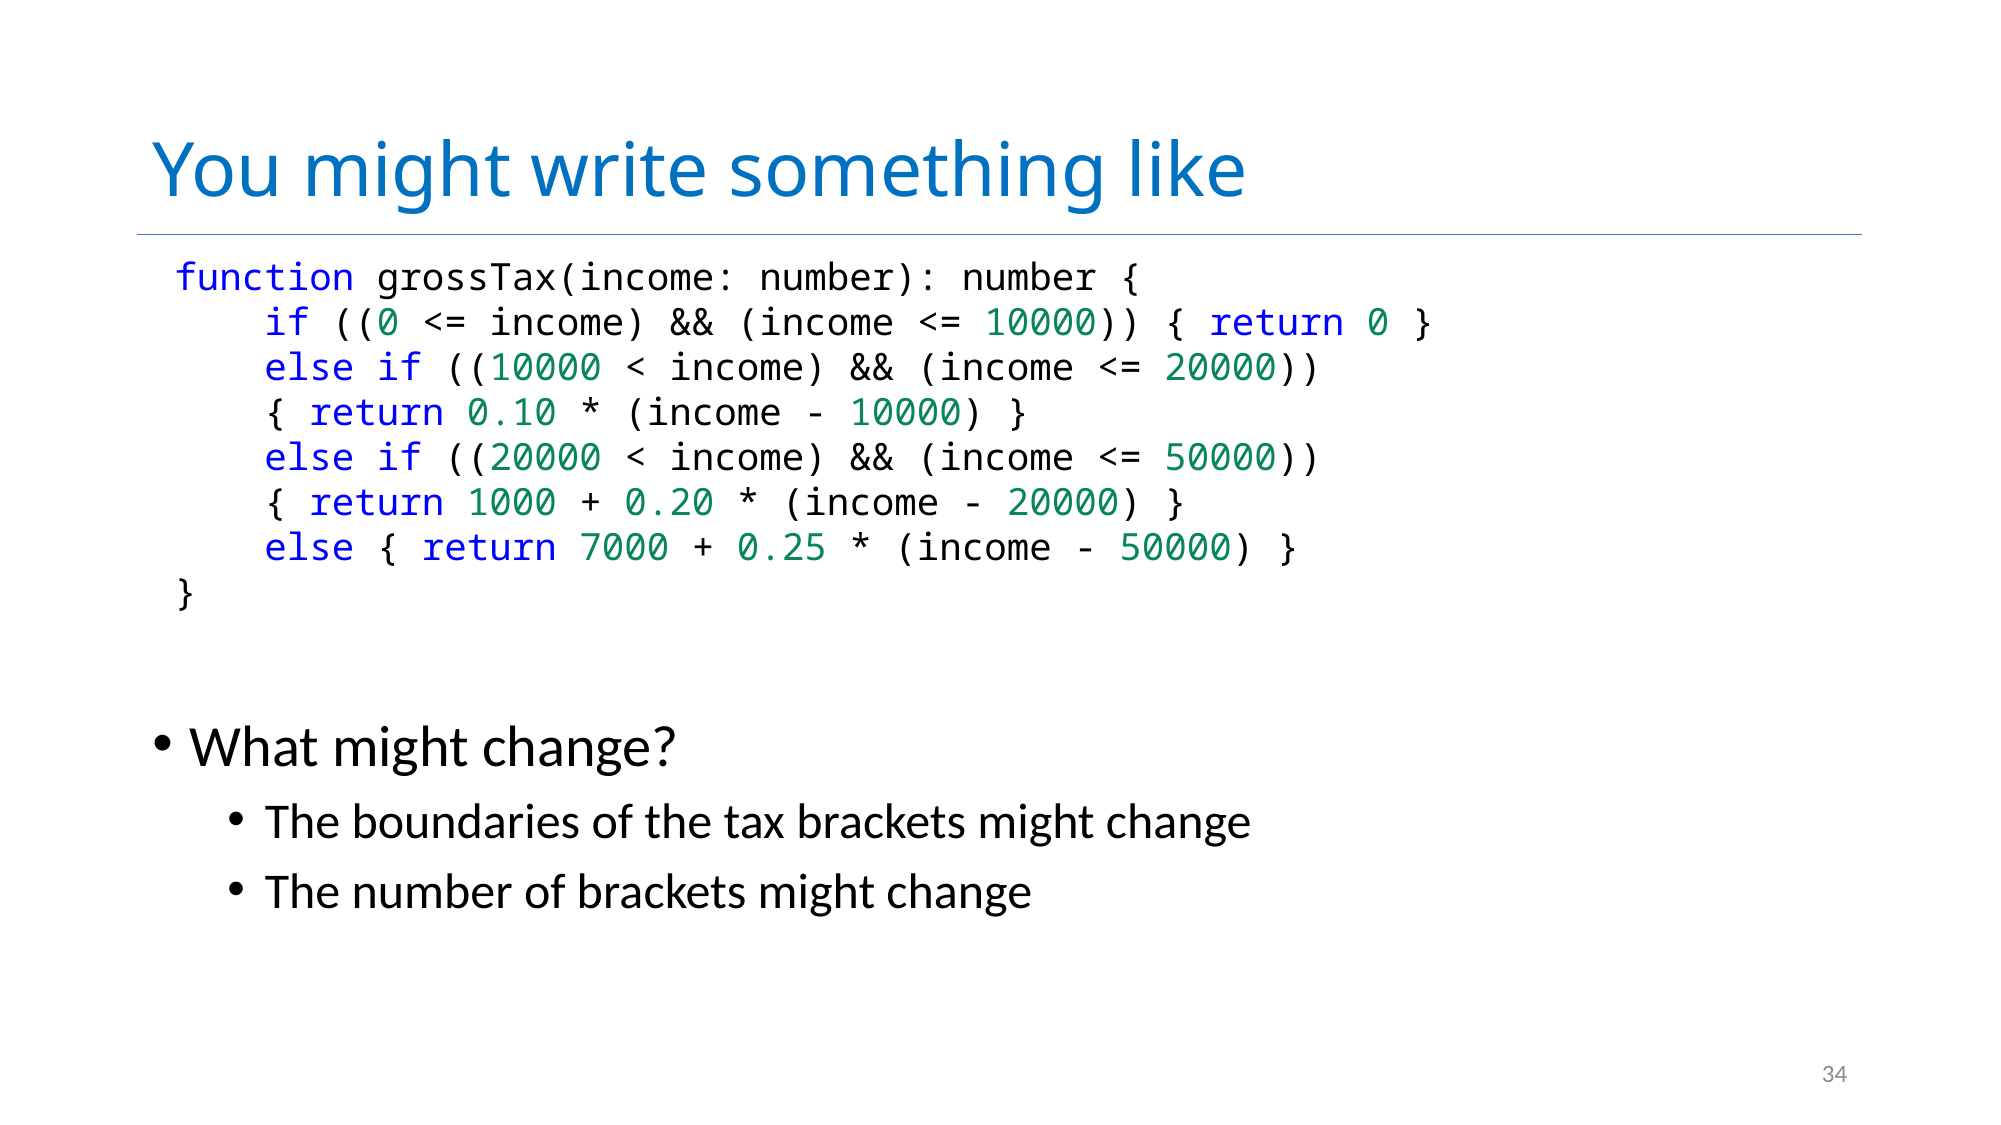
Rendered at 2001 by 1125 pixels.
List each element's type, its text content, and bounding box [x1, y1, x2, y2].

title You might write something like [137, 3, 1863, 221]
text_box function grossTax(income: number): number { if ((0 <= income) && (income <= 10000)) { return 0 } else if ((10000 < income) && (income <= 20000)) { return 0.10 * (income - 10000) } else if ((20000 < income) && (income <= 50000)) { return 1000 + 0.20 * (income - 20000) } else { return 7000 + 0.25 * (income - 50000) } } [159, 246, 1535, 621]
list What might change? The boundaries of the tax brackets might change The number of brackets might change [137, 246, 1432, 960]
slide_number 34 [1412, 1042, 1863, 1103]
